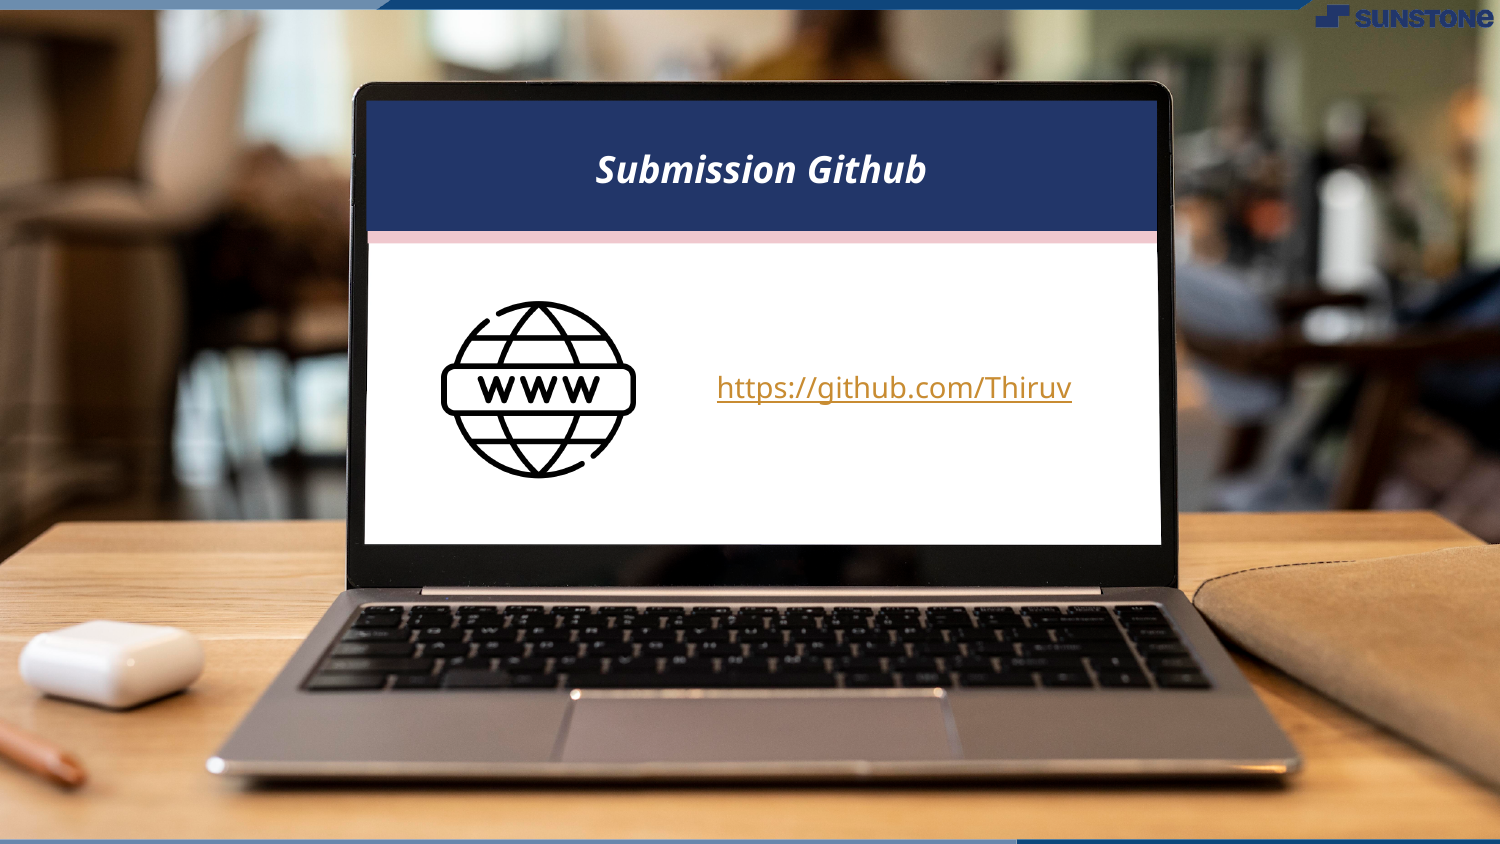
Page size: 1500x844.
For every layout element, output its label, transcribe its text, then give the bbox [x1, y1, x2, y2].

picture [0, 0, 1500, 844]
list https://github.com/Thiruv [670, 144, 1118, 635]
list Submission Github [432, 131, 1091, 206]
